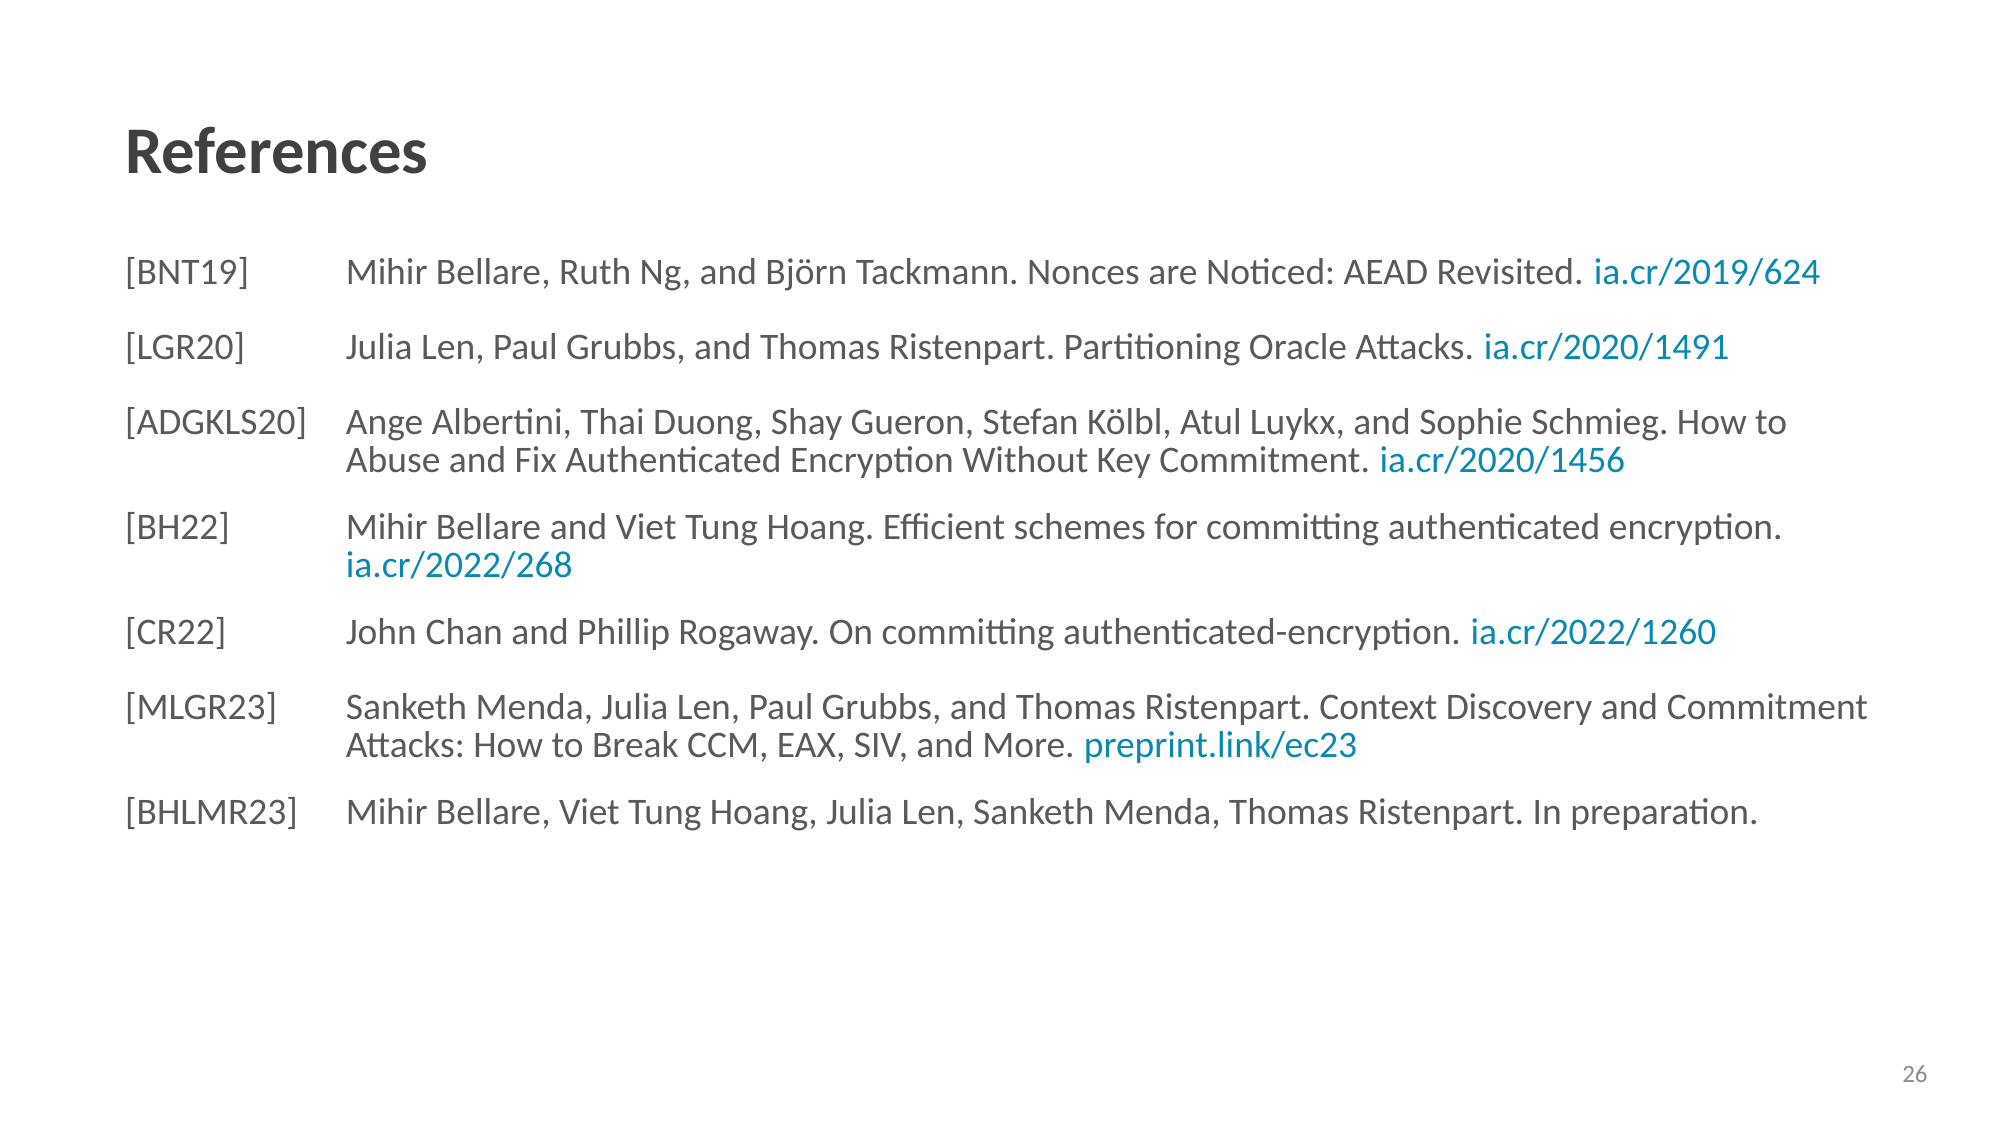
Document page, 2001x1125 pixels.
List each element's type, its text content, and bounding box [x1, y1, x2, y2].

table_cell [MLGR23] [110, 684, 331, 789]
table_cell Sanketh Menda, Julia Len, Paul Grubbs, and Thomas Ristenpart. Context Discovery and Commitment Attacks: How to Break CCM, EAX, SIV, and More. preprint.link/ec23 [331, 684, 1887, 789]
table_header Mihir Bellare, Ruth Ng, and Björn Tackmann. Nonces are Noticed: AEAD Revisited. ia.cr/2019/624 [331, 261, 1887, 324]
table_cell [ADGKLS20] [110, 399, 331, 504]
table_cell [BH22] [110, 504, 331, 609]
table_cell John Chan and Phillip Rogaway. On committing authenticated-encryption. ia.cr/2022/1260 [331, 609, 1887, 684]
table_cell Mihir Bellare, Viet Tung Hoang, Julia Len, Sanketh Menda, Thomas Ristenpart. In preparation. [331, 789, 1887, 894]
title References [110, 43, 1890, 261]
table_cell Mihir Bellare and Viet Tung Hoang. Efficient schemes for committing authenticated encryption. ia.cr/2022/268 [331, 504, 1887, 609]
table_cell [BHLMR23] [110, 789, 331, 894]
table_cell [LGR20] [110, 324, 331, 399]
table_cell Ange Albertini, Thai Duong, Shay Gueron, Stefan Kölbl, Atul Luykx, and Sophie Schmieg. How to Abuse and Fix Authenticated Encryption Without Key Commitment. ia.cr/2020/1456 [331, 399, 1887, 504]
slide_number 26 [1492, 1042, 1943, 1103]
table_header [BNT19] [110, 261, 331, 324]
table_cell Julia Len, Paul Grubbs, and Thomas Ristenpart. Partitioning Oracle Attacks. ia.cr/2020/1491 [331, 324, 1887, 399]
table_cell [CR22] [110, 609, 331, 684]
